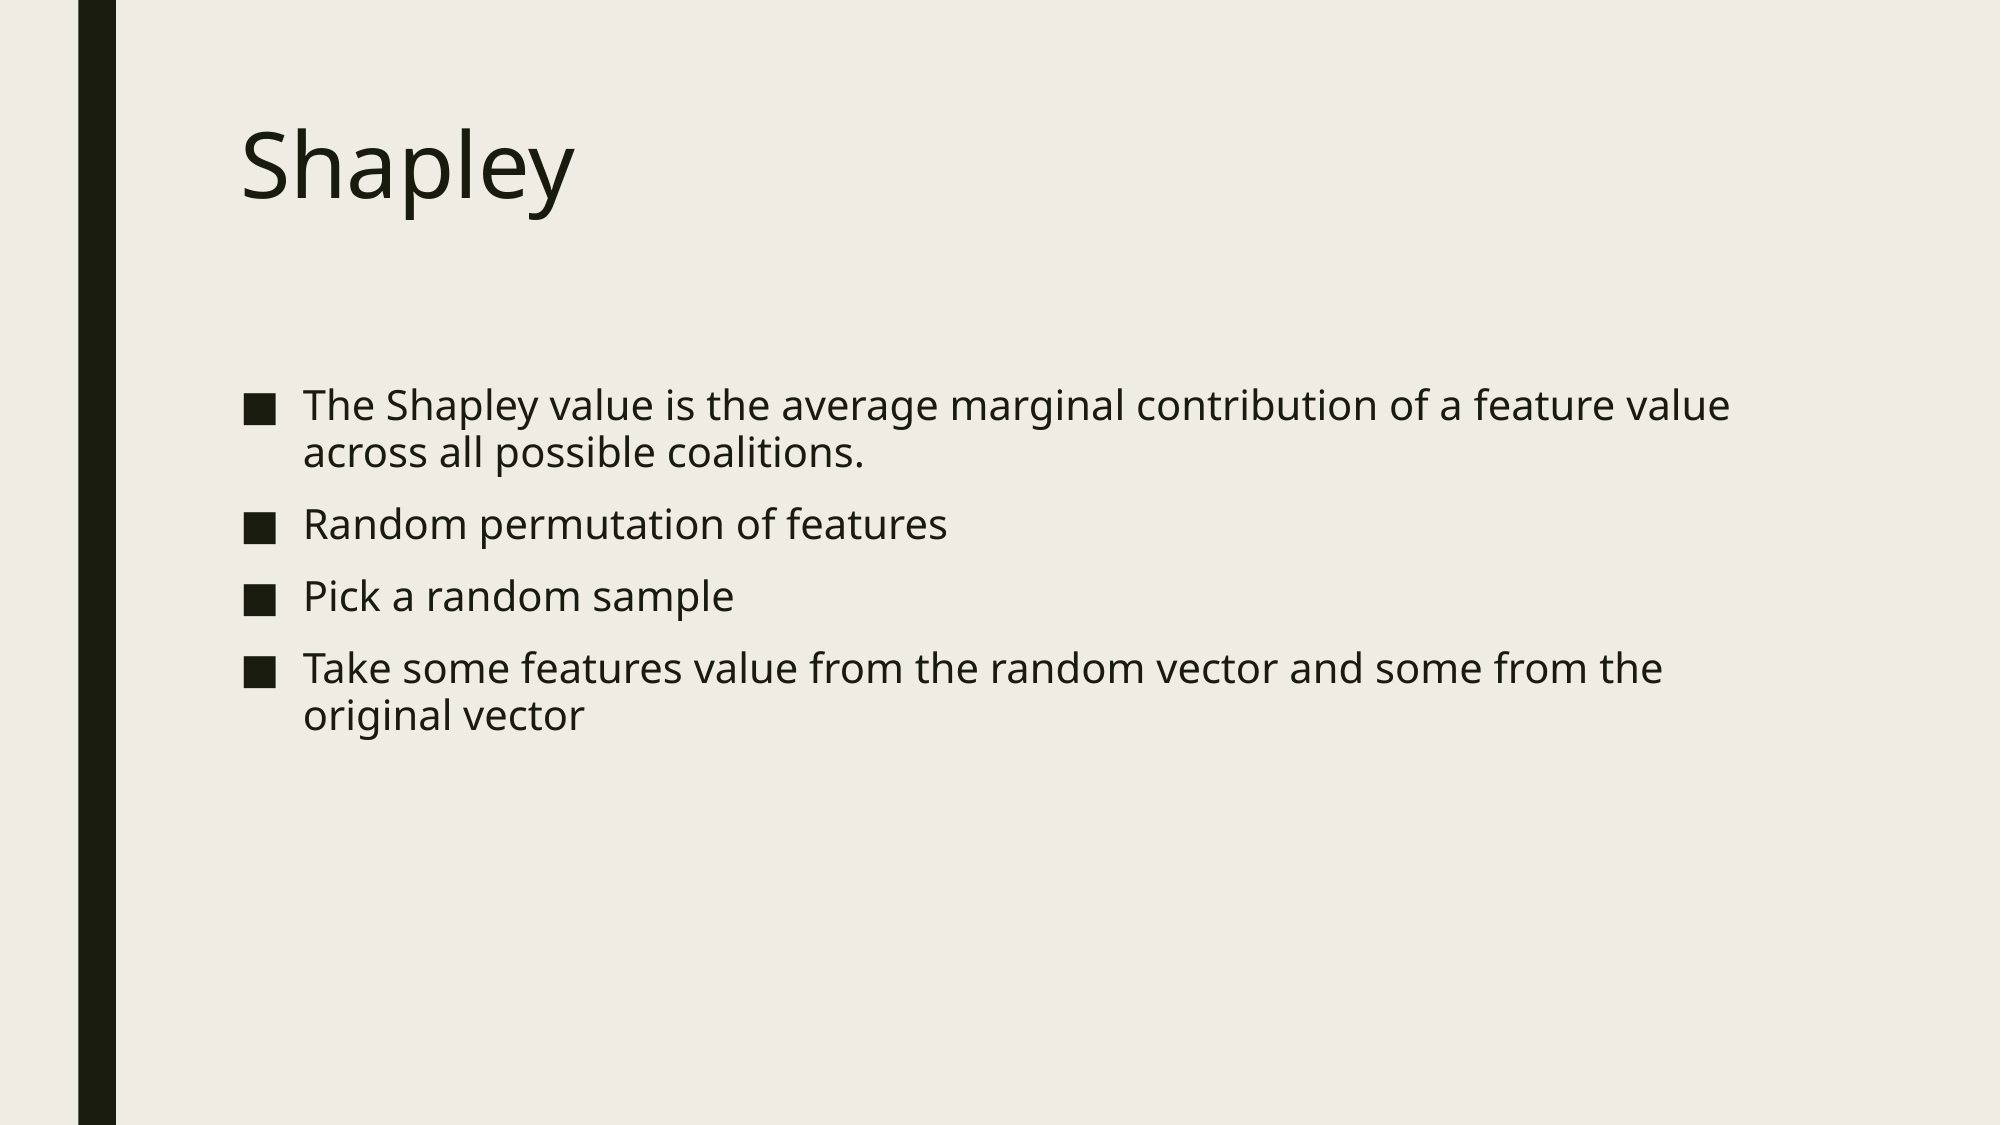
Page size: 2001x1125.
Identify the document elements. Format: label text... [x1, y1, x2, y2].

list The Shapley value is the average marginal contribution of a feature value across all possible coalitions. Random permutation of features Pick a random sample Take some features value from the random vector and some from the original vector [225, 375, 1800, 963]
title Shapley [225, 112, 1800, 357]
